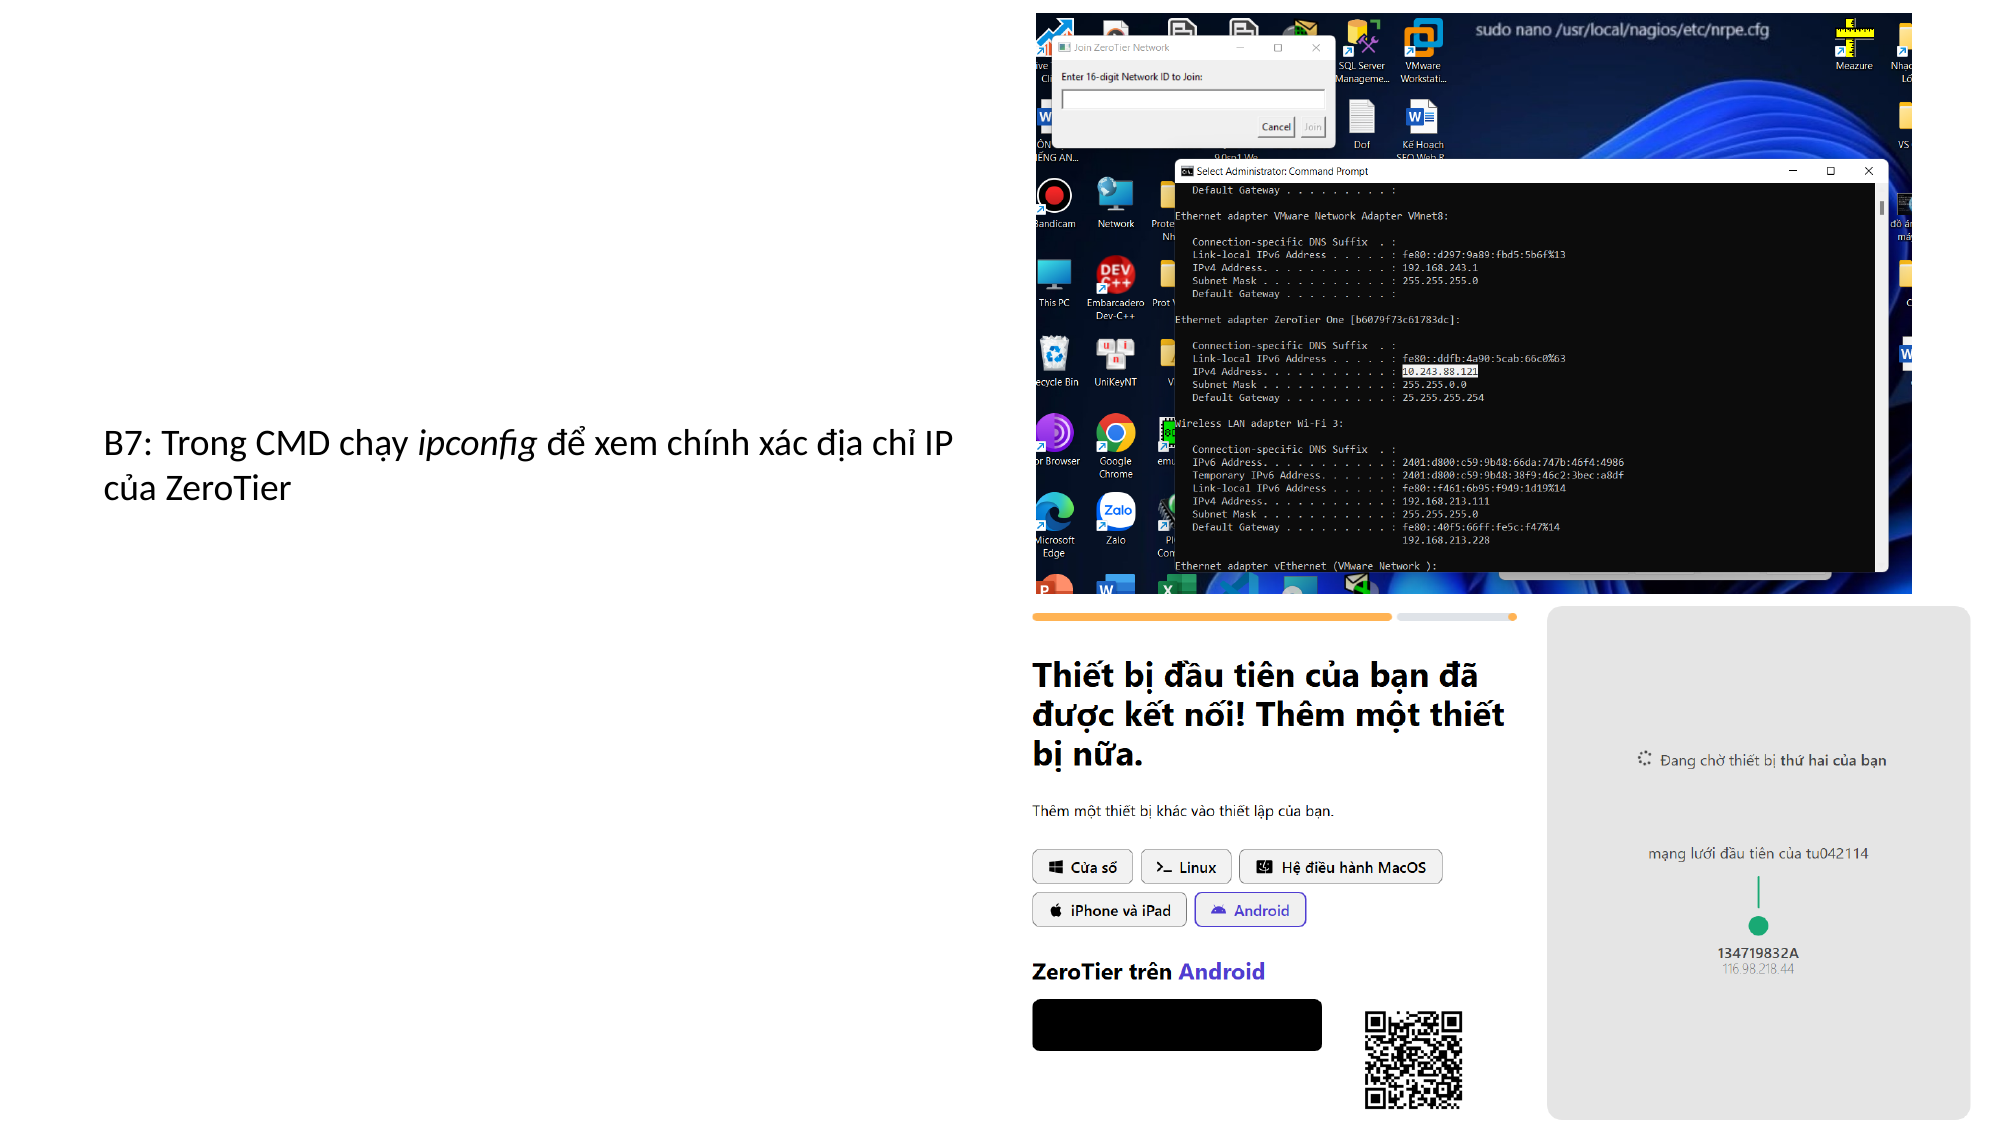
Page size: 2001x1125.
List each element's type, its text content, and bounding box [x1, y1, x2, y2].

picture [884, 13, 1984, 1125]
text_box B7: Trong CMD chạy ipconfig để xem chính xác địa chỉ IP của ZeroTier [88, 410, 1020, 561]
